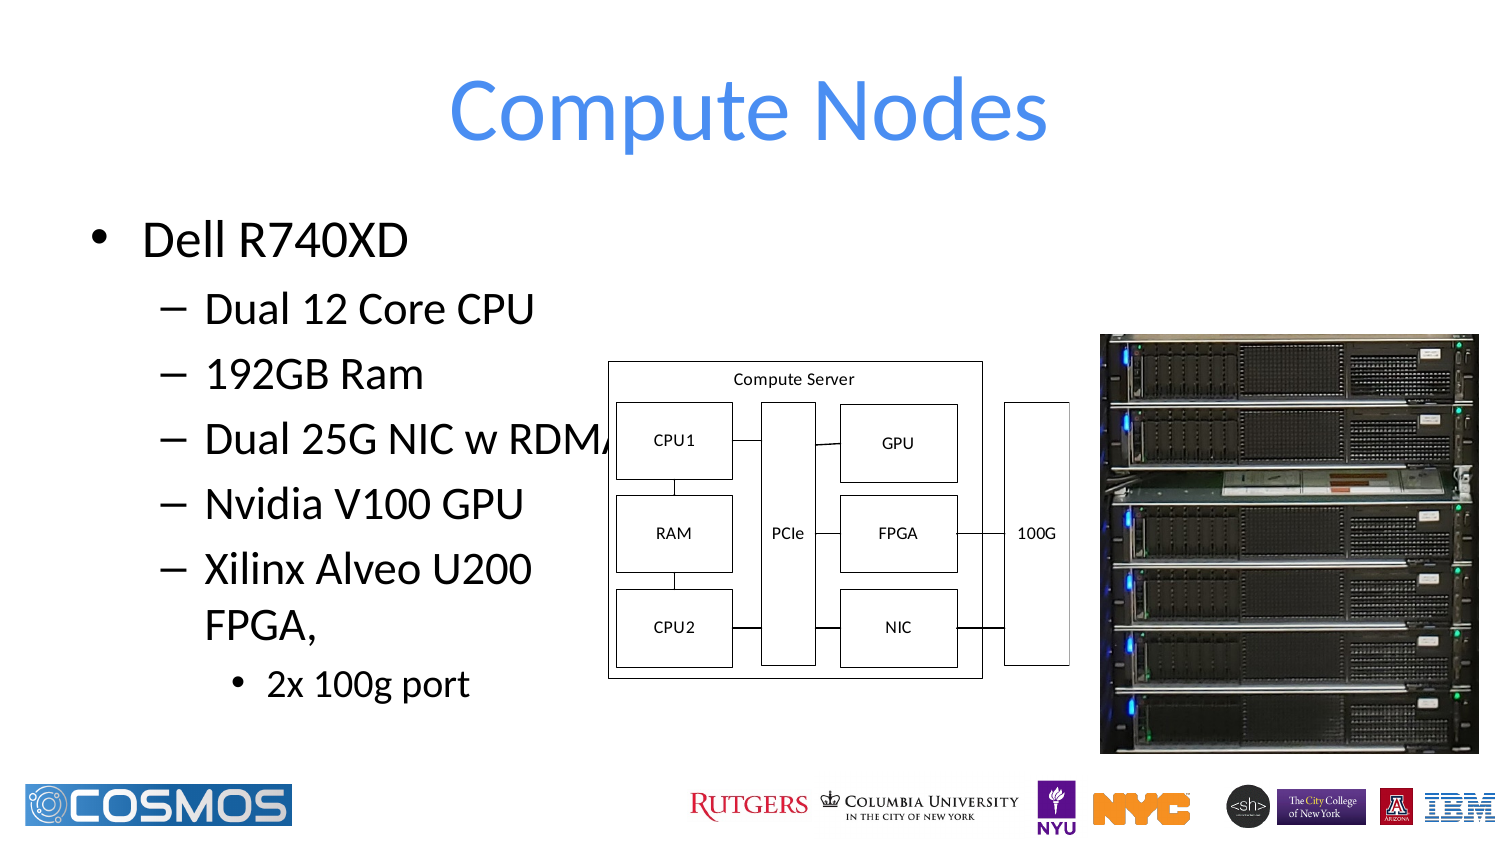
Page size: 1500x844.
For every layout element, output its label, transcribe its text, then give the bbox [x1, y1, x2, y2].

title Compute Nodes [75, 33, 1425, 175]
picture [1380, 788, 1413, 825]
picture [605, 359, 1070, 679]
picture [1099, 334, 1480, 754]
picture [814, 771, 1213, 839]
picture [1277, 789, 1366, 825]
picture [1425, 793, 1495, 822]
picture [687, 789, 812, 822]
picture [1224, 781, 1270, 828]
list Dell R740XD Dual 12 Core CPU 192GB Ram Dual 25G NIC w RDMA Nvidia V100 GPU Xilinx Alveo U200 FPGA, 2x 100g port [75, 196, 663, 754]
